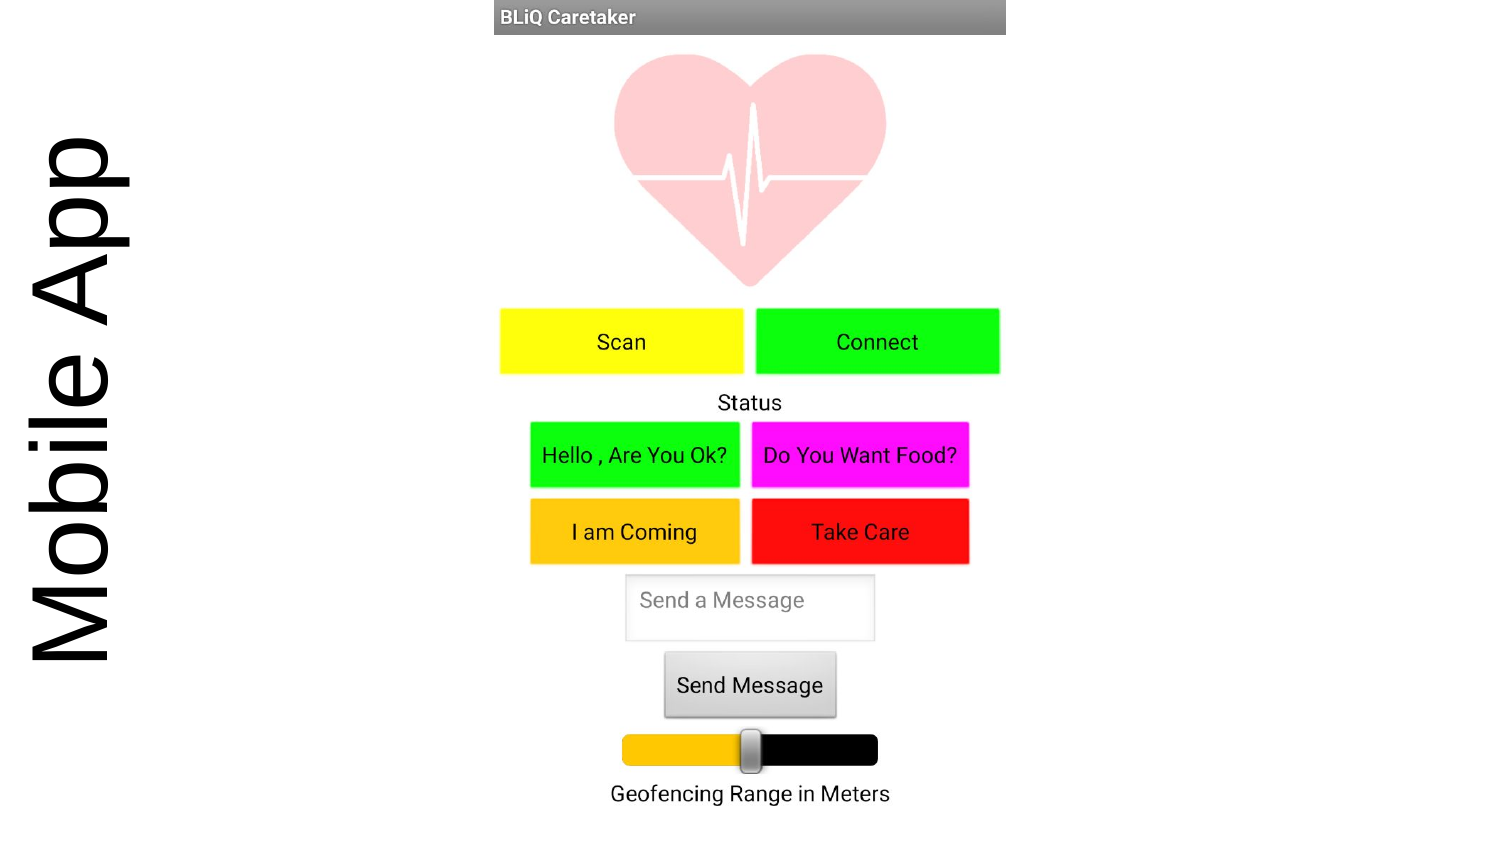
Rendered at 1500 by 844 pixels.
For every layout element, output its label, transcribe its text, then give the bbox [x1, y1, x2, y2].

picture [494, 0, 1006, 844]
title Mobile App [39, 35, 145, 769]
